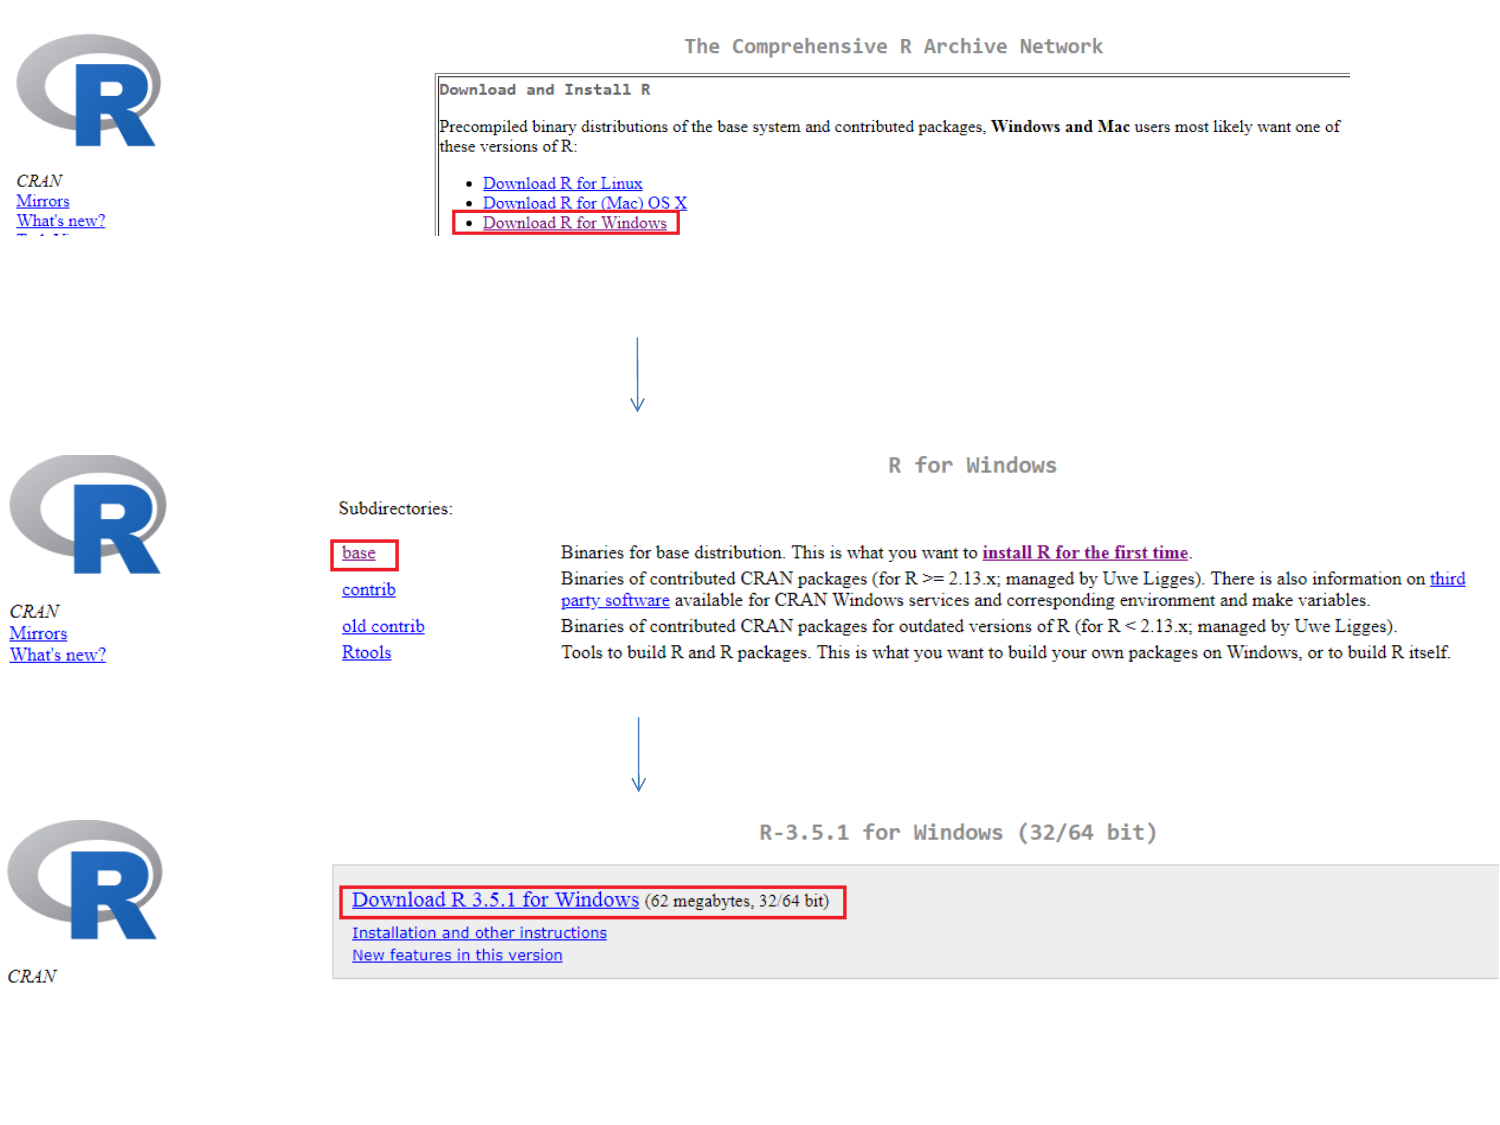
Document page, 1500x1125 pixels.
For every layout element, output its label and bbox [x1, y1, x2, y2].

picture [12, 26, 1351, 236]
picture [0, 819, 1499, 986]
picture [0, 455, 1500, 670]
text_box [630, 337, 645, 413]
text_box [631, 717, 646, 793]
